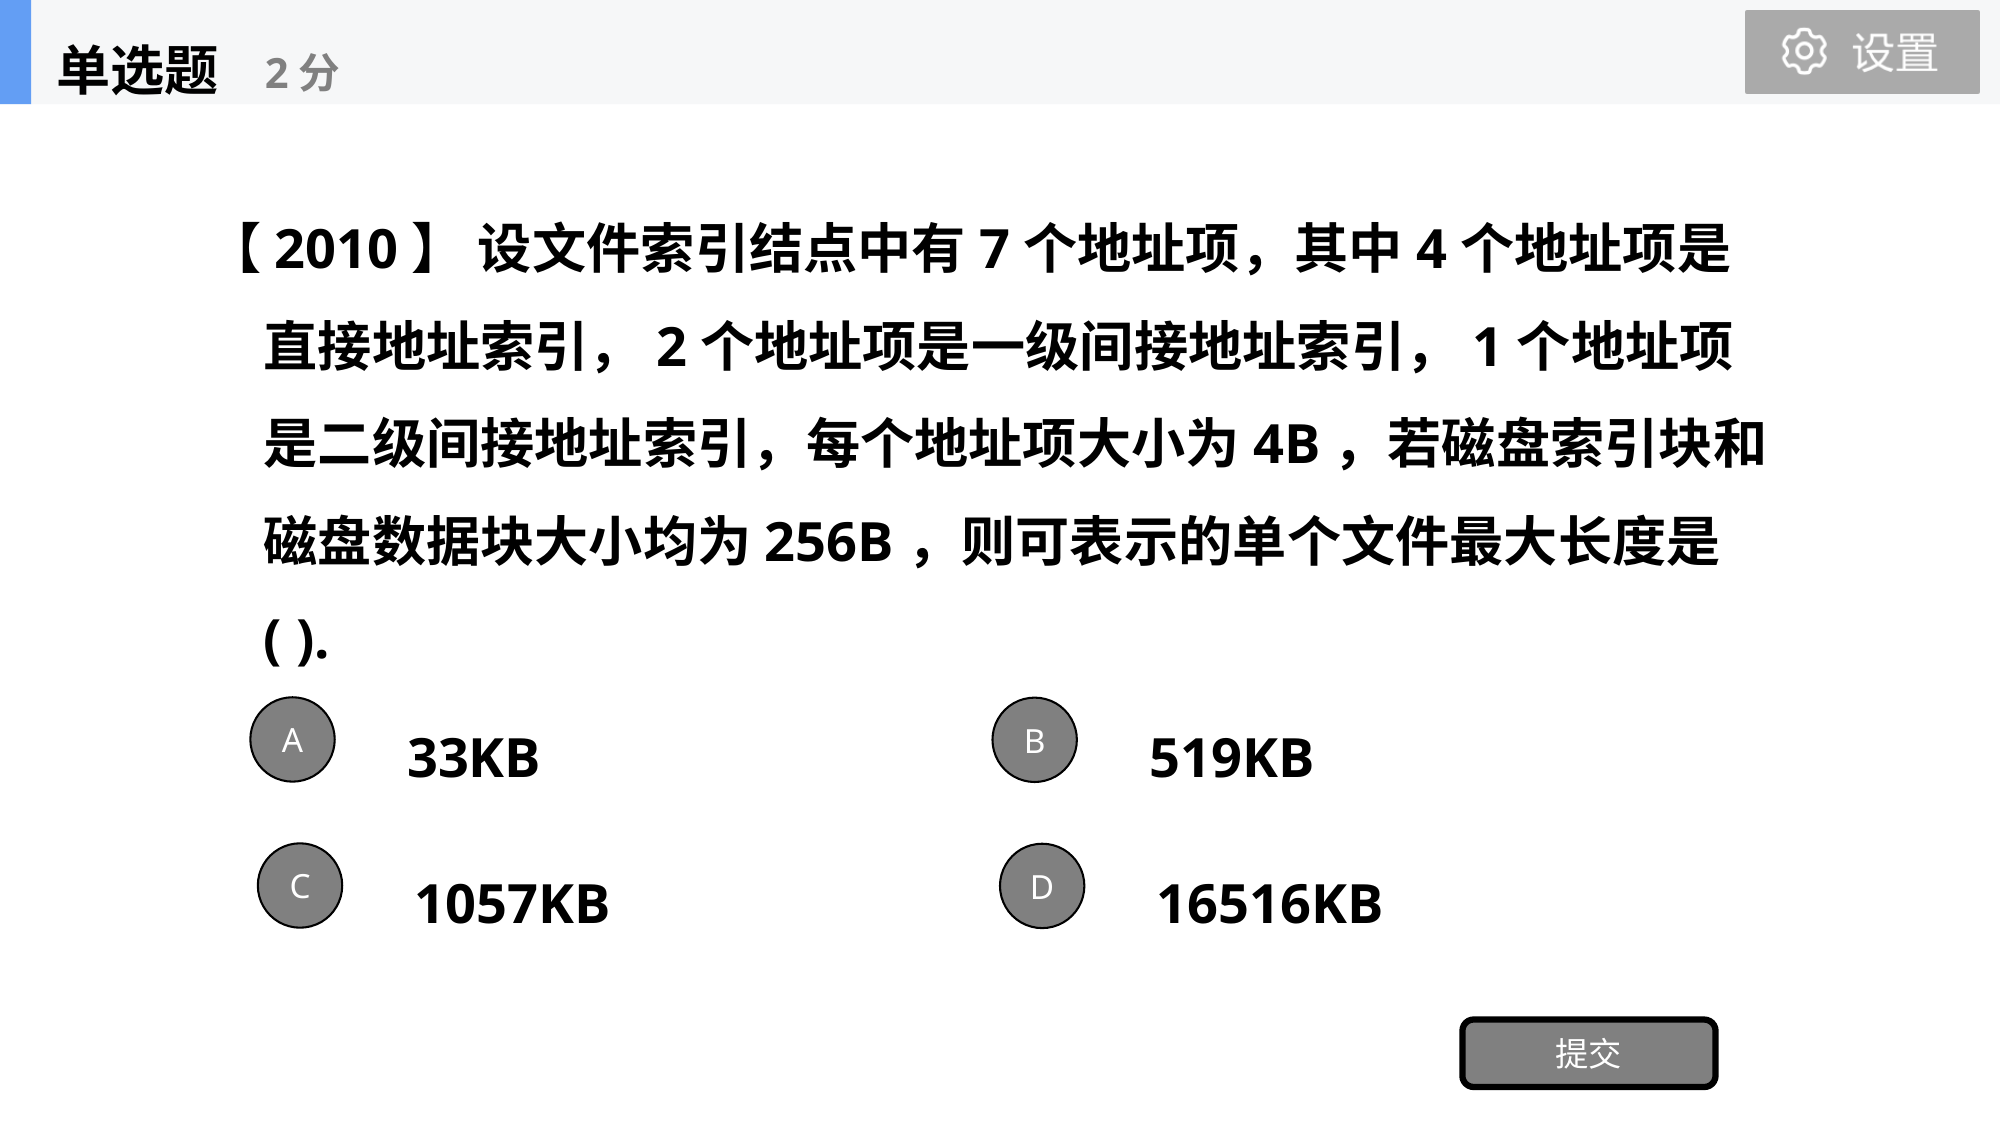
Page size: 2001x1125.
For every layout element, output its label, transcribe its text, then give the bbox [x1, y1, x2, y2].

text_box B [991, 696, 1078, 784]
picture [1745, 10, 1980, 94]
text_box D [998, 842, 1086, 930]
text_box A [249, 696, 336, 783]
text_box 16516KB [1142, 833, 1743, 939]
text_box 33KB [392, 686, 993, 793]
text_box 提交 [1461, 1018, 1717, 1089]
text_box 【2010】 设文件索引结点中有7个地址项，其中4个地址项是直接地址索引，2个地址项是一级间接地址索引，1个地址项是二级间接地址索引，每个地址项大小为4B，若磁盘索引块和磁盘数据块大小均为256B，则可表示的单个文件最大长度是( ). [192, 224, 1793, 627]
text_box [0, 0, 2000, 105]
text_box 519KB [1134, 686, 1735, 793]
text_box C [256, 842, 344, 929]
text_box 1057KB [399, 832, 1000, 939]
